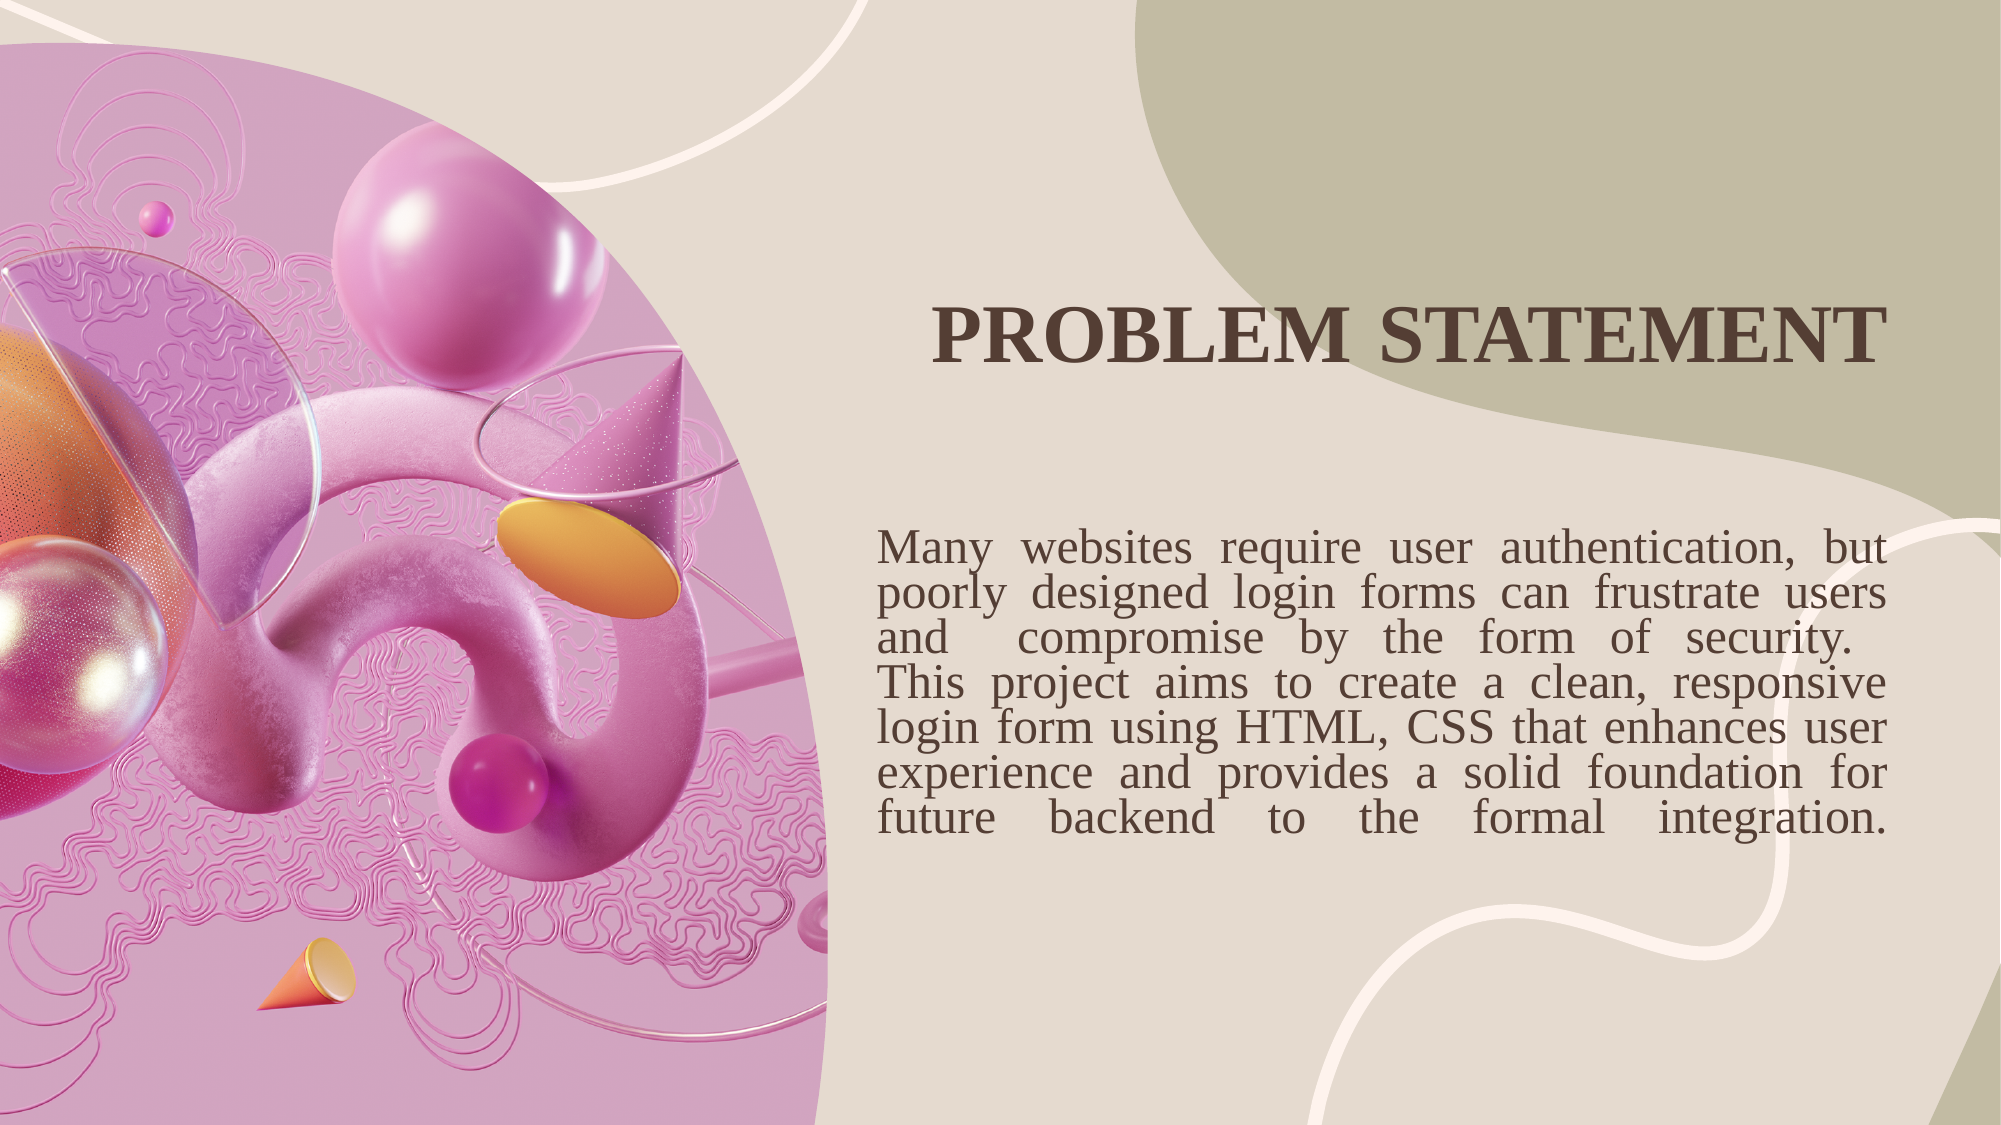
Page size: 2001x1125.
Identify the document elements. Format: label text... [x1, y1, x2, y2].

picture [0, 42, 828, 1125]
title PROBLEM STATEMENT Many websites require user authentication, but poorly designed login forms can frustrate users and compromise by the form of security. This project aims to create a clean, responsive login form using HTML, CSS that enhances user experience and provides a solid foundation for future backend to the formal integration. [861, 42, 1904, 930]
